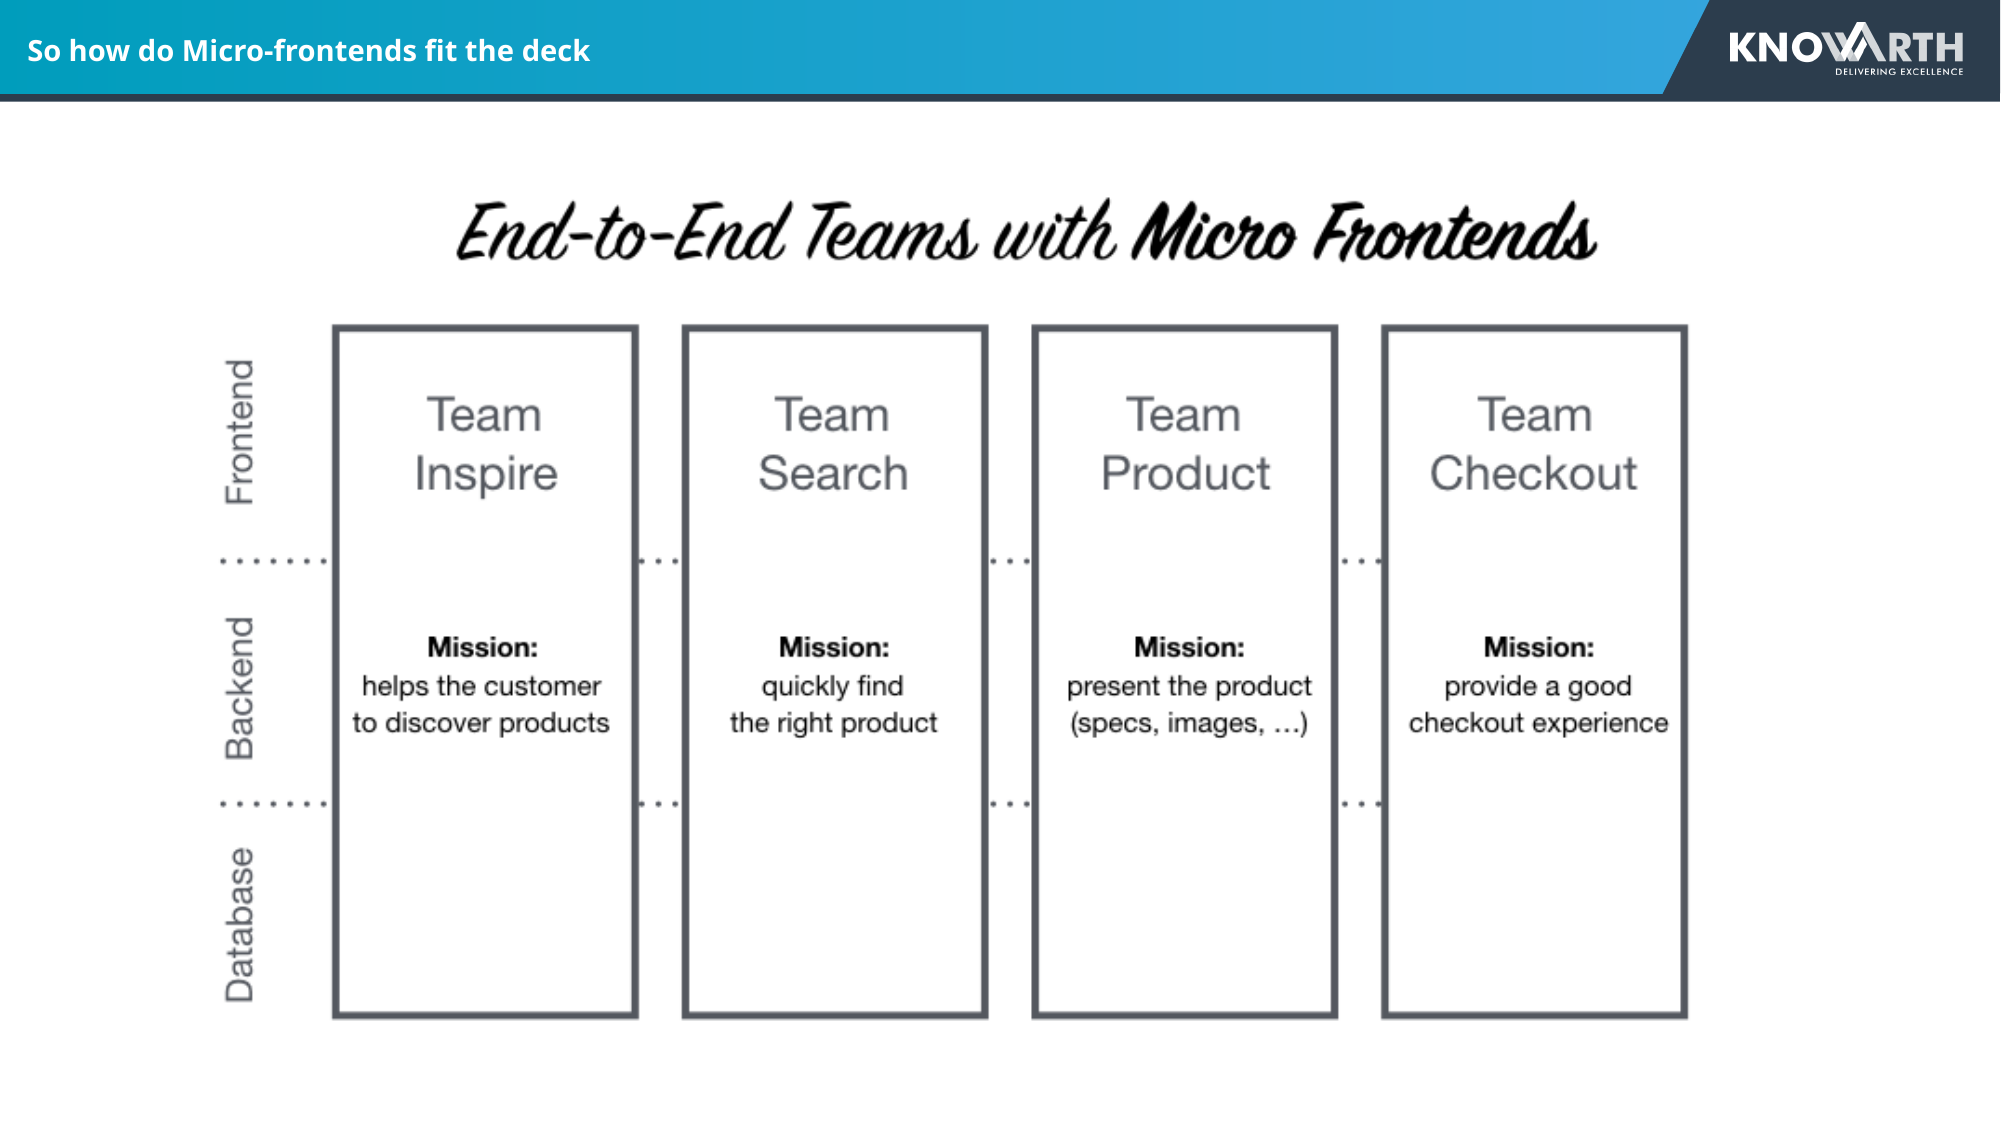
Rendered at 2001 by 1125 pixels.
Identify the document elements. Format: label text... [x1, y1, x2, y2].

picture [1730, 22, 1963, 75]
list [115, 141, 1826, 1076]
title So how do Micro-frontends fit the deck [12, 12, 1163, 88]
